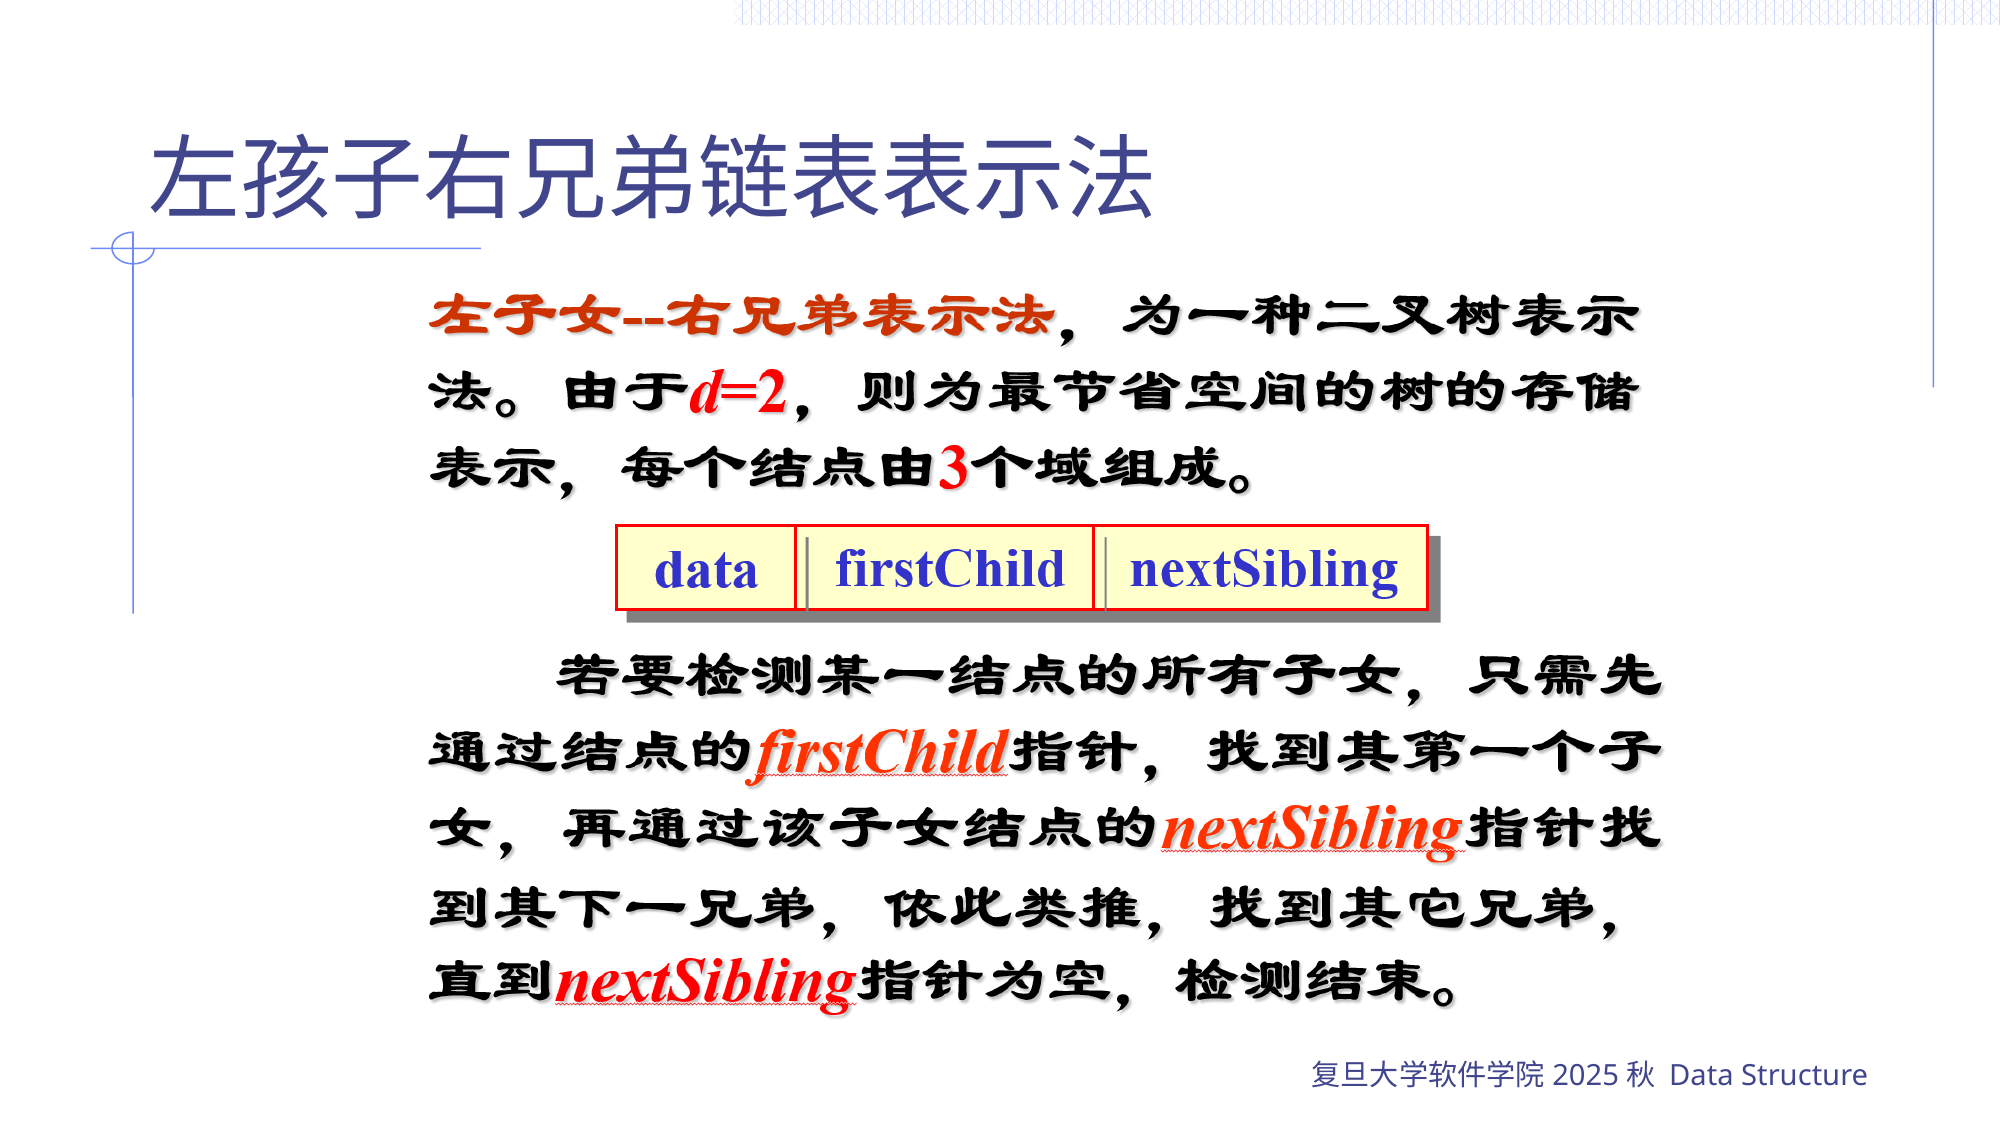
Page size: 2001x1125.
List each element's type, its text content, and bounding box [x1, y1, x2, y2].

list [376, 274, 1691, 1026]
title 左孩子右兄弟链表表示法 [133, 50, 1834, 238]
